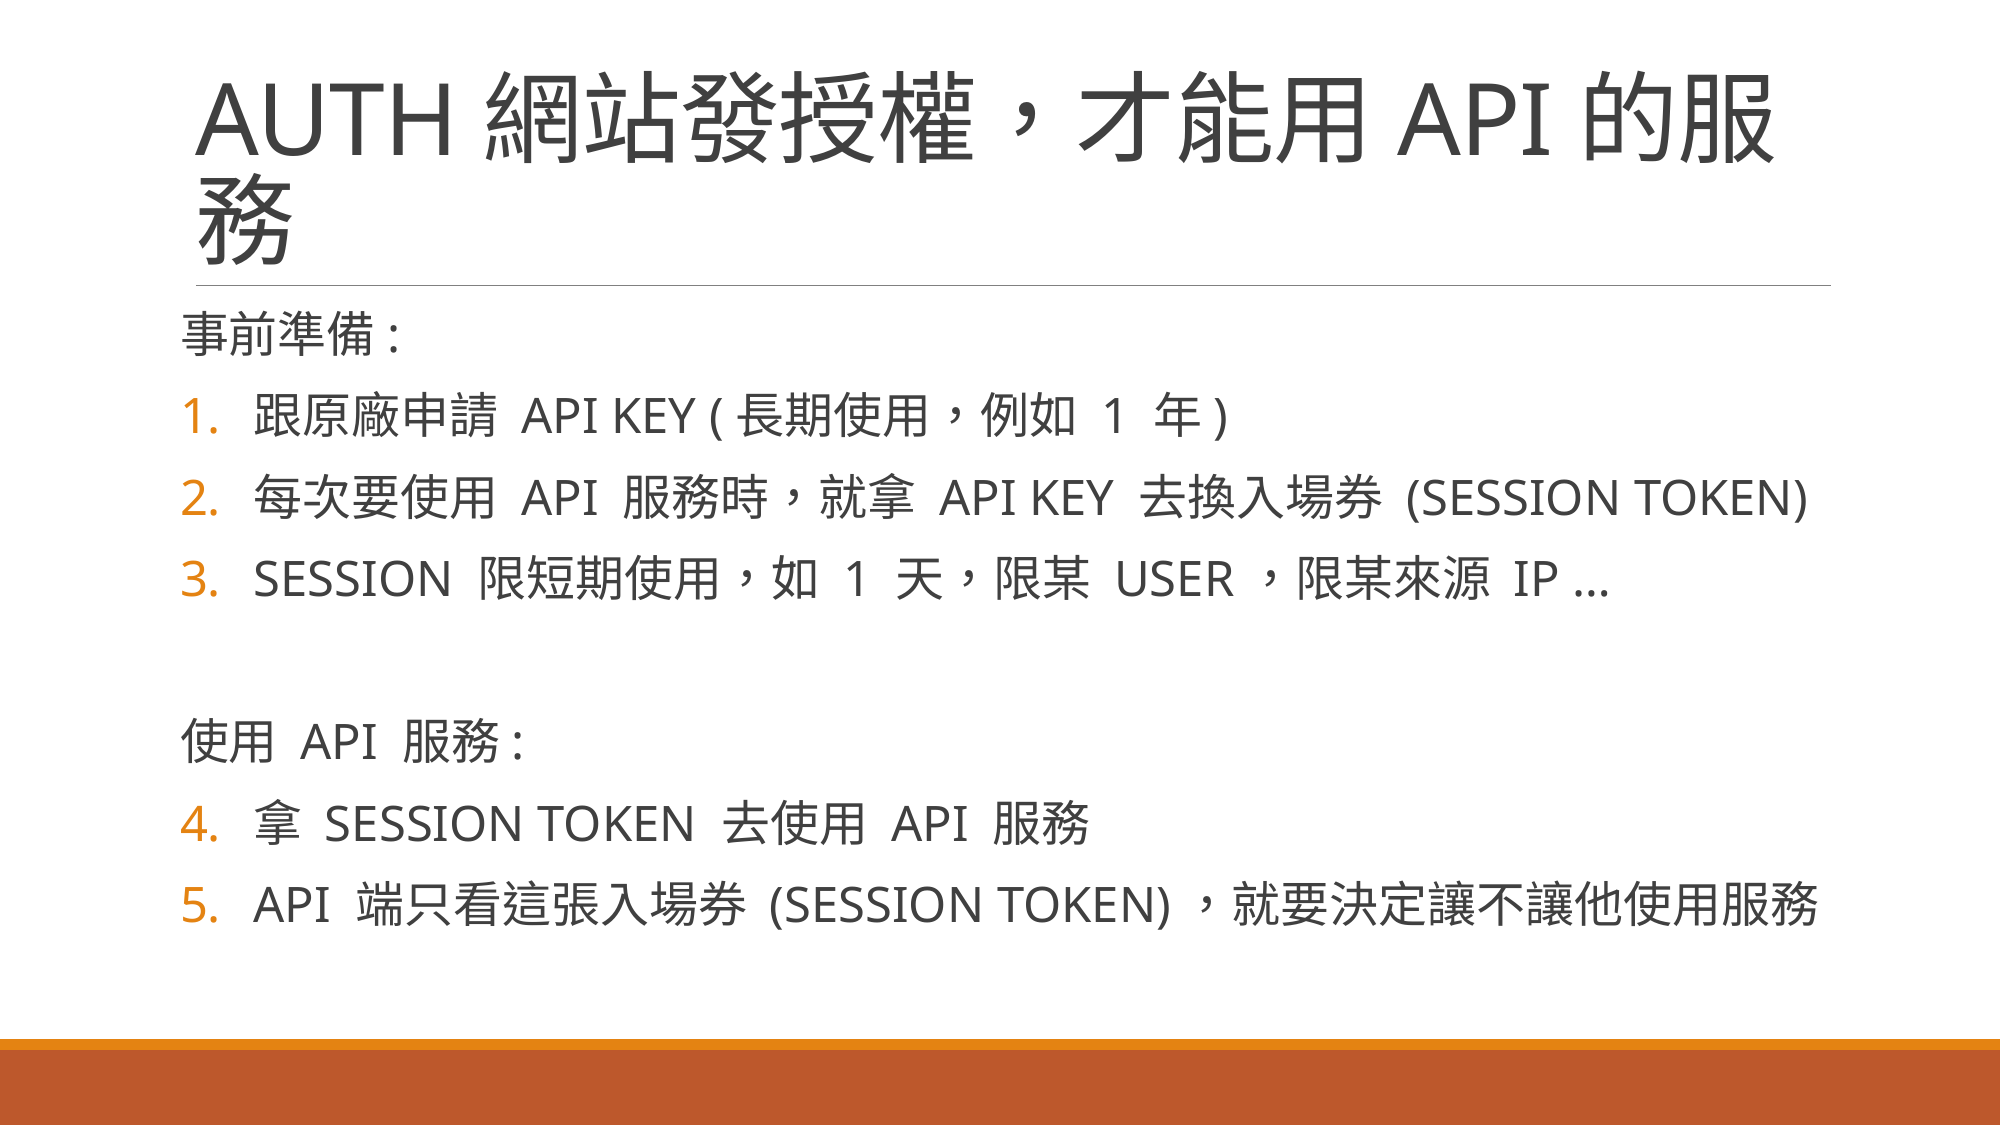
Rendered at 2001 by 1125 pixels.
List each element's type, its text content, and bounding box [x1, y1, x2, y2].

list 事前準備: 跟原廠申請 API KEY (長期使用，例如 1 年) 每次要使用 API 服務時，就拿 API KEY 去換入場券 (SESSION TOKEN) SESSION 限短期使用，如 1 天，限某 USER，限某來源 IP … 使用 API 服務: 拿 SESSION TOKEN 去使用 API 服務 API 端只看這張入場券 (SESSION TOKEN)，就要決定讓不讓他使用服務 [180, 302, 1830, 963]
title AUTH網站發授權，才能用API的服務 [180, 47, 1830, 285]
